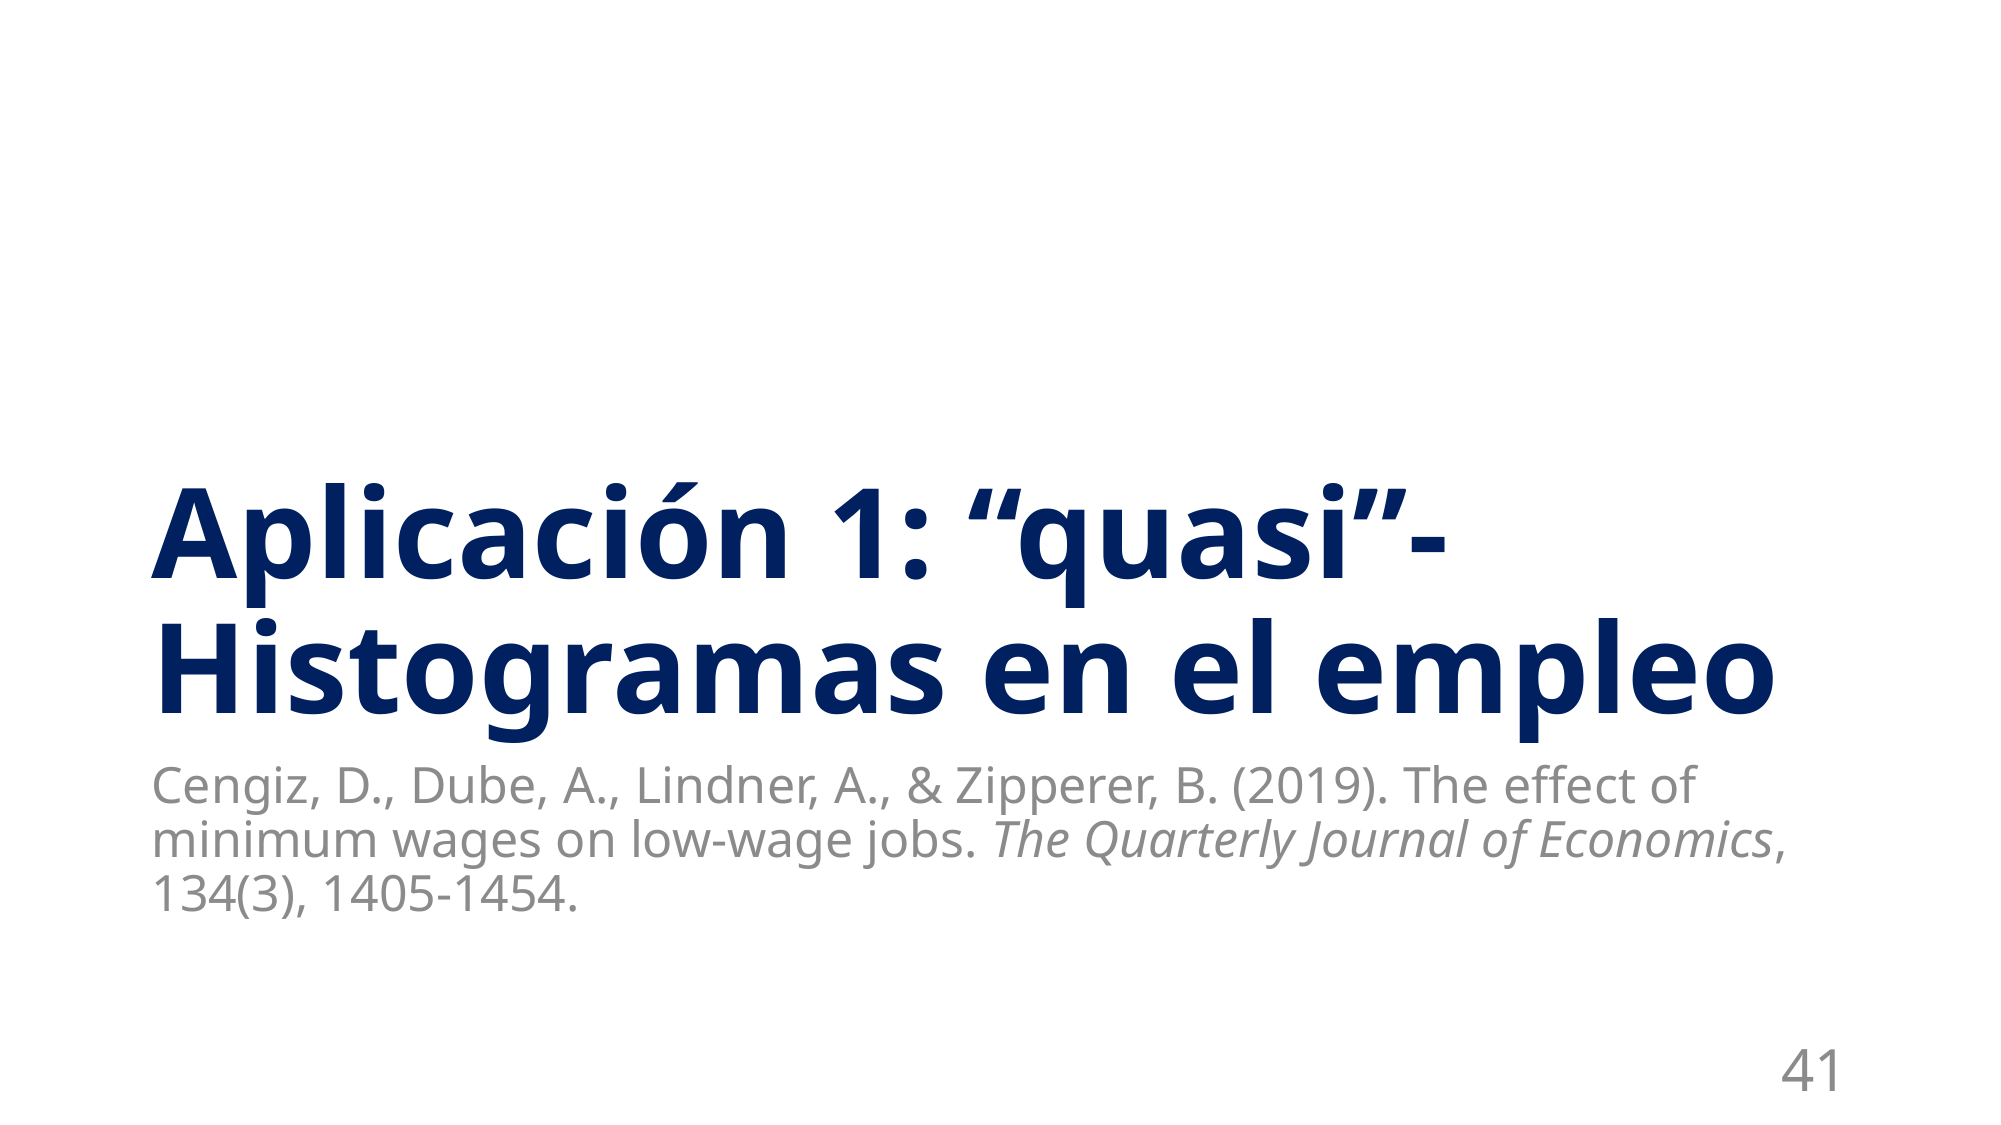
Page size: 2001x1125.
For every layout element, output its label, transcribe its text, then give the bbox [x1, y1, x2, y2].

list Cengiz, D., Dube, A., Lindner, A., & Zipperer, B. (2019). The effect of minimum wages on low-wage jobs. The Quarterly Journal of Economics, 134(3), 1405-1454. [136, 752, 1862, 999]
title Aplicación 1: “quasi”-Histogramas en el empleo [136, 280, 1862, 749]
slide_number 41 [1412, 1042, 1863, 1103]
